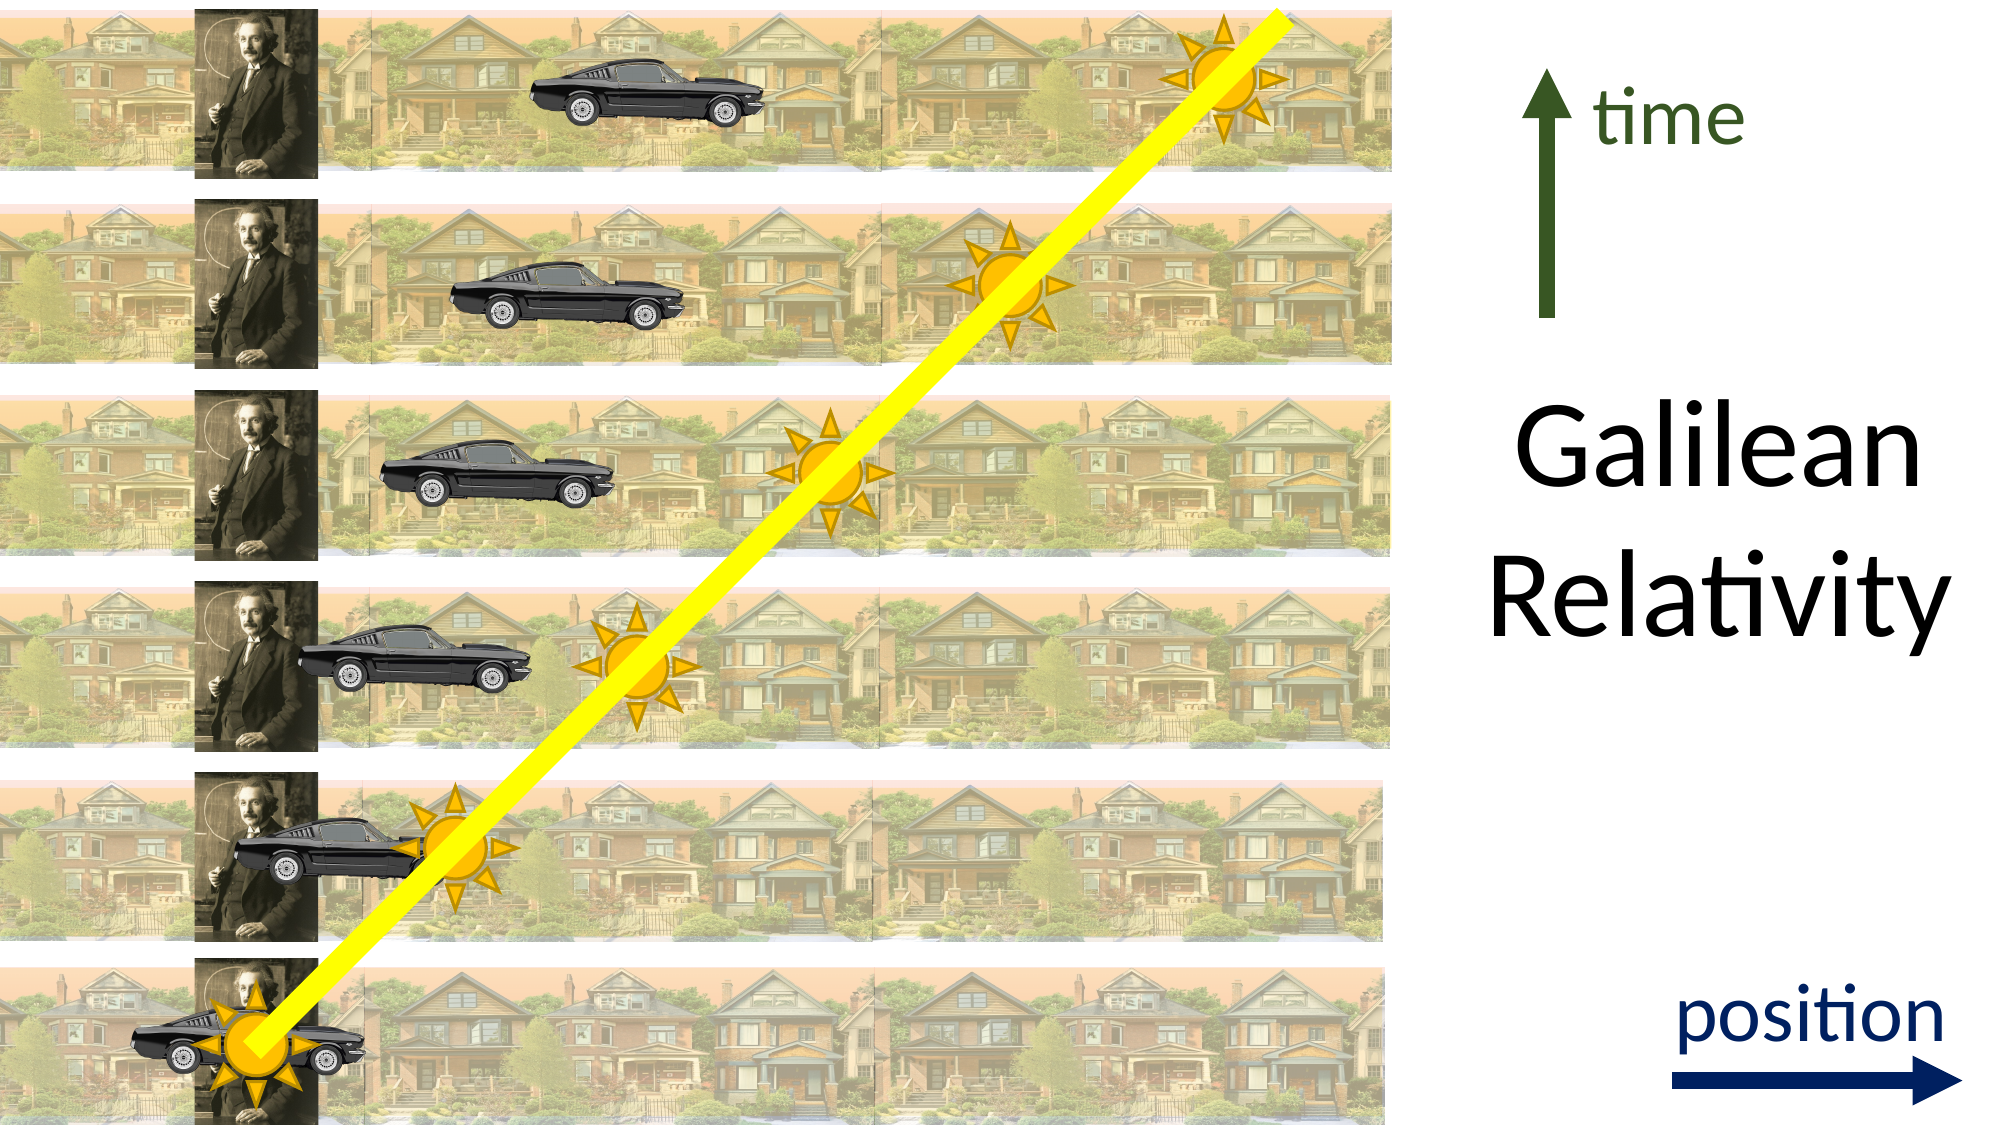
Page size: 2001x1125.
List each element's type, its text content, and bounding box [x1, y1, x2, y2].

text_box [1286, 199, 1392, 369]
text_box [0, 390, 251, 561]
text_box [0, 772, 251, 943]
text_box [0, 957, 1385, 1125]
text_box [251, 16, 1286, 1051]
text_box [1286, 581, 1390, 752]
text_box Galilean Relativity [1444, 354, 1995, 669]
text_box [0, 9, 1392, 179]
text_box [0, 581, 251, 752]
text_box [1546, 65, 1823, 319]
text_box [1286, 772, 1383, 943]
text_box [1286, 390, 1392, 561]
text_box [0, 199, 251, 369]
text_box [1603, 961, 2000, 1090]
